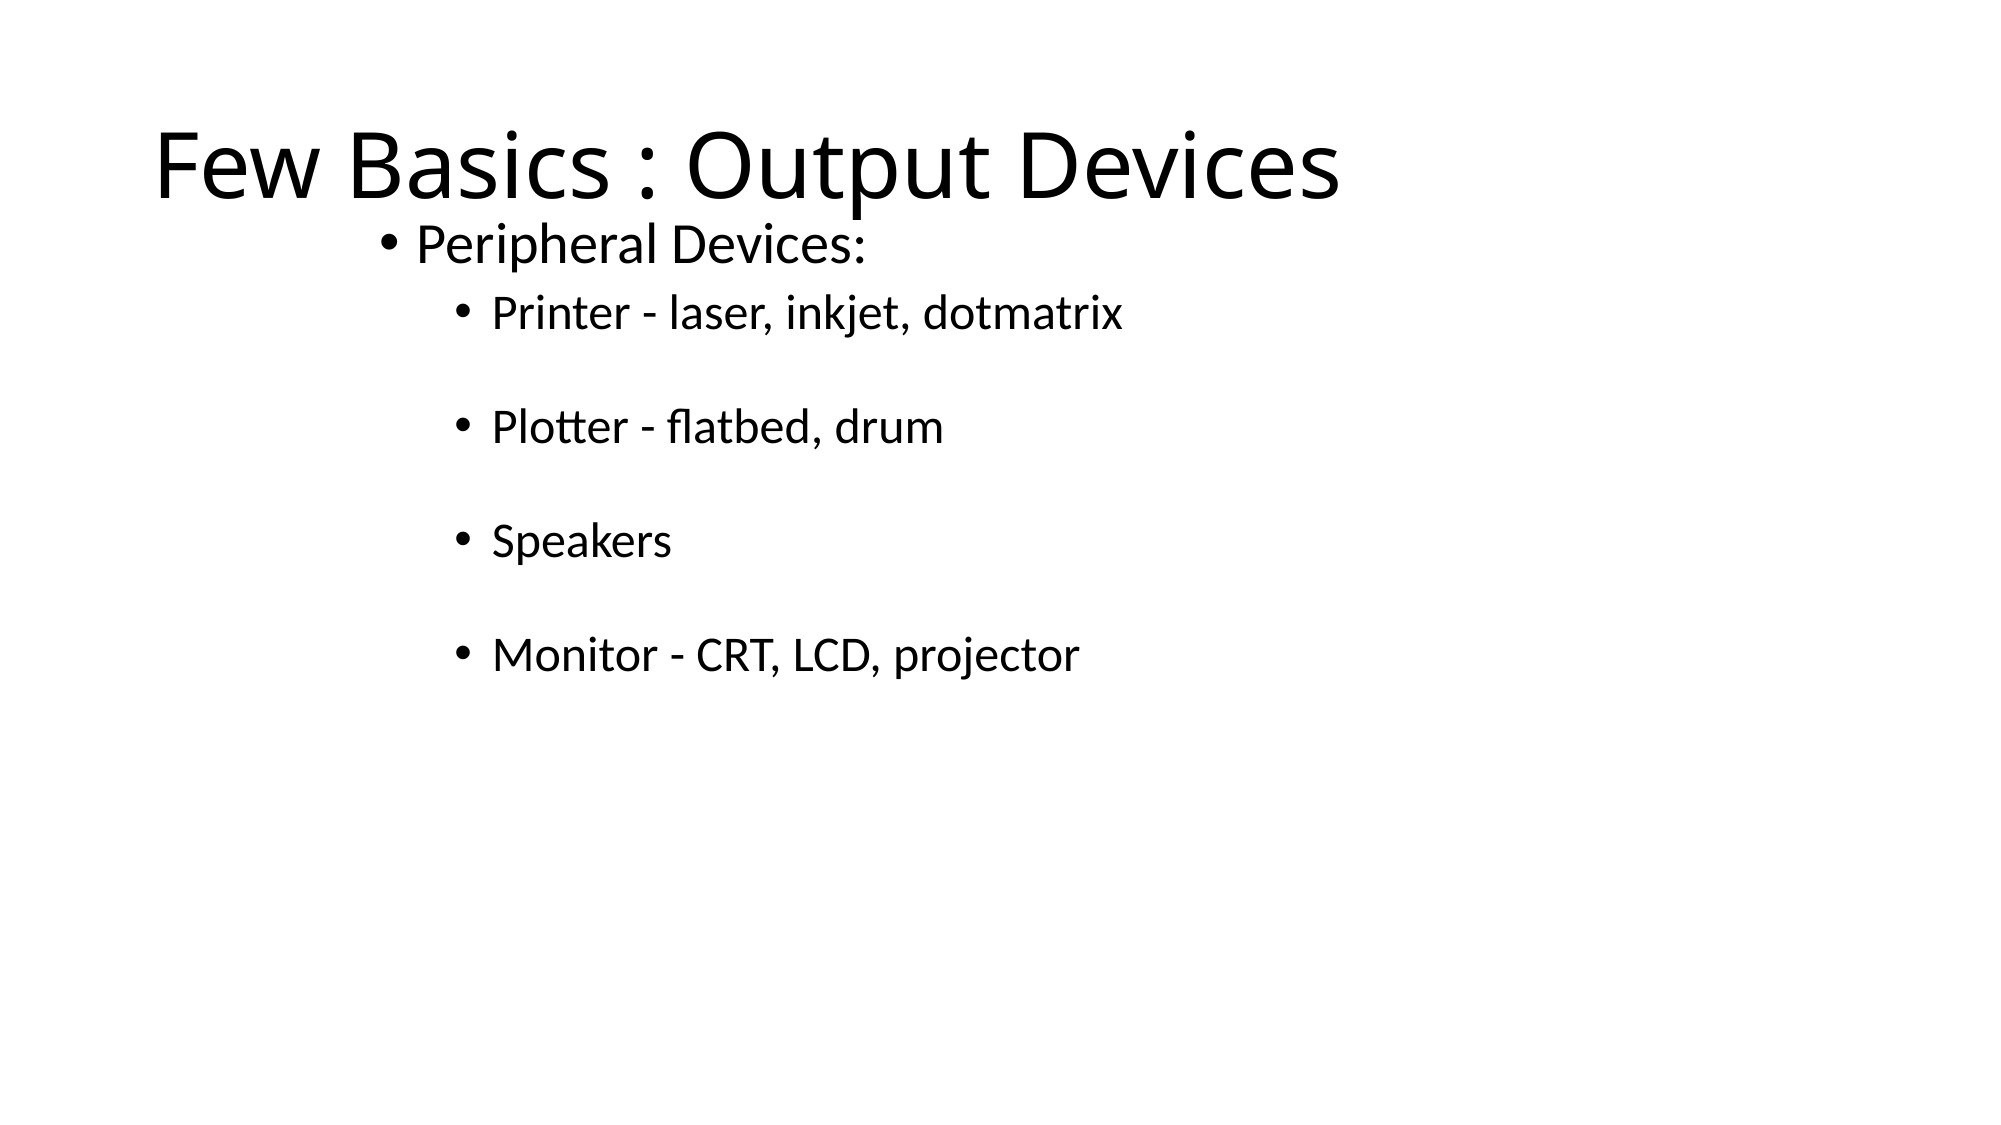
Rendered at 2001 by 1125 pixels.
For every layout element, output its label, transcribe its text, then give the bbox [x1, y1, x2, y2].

list Peripheral Devices: Printer - laser, inkjet, dotmatrix Plotter - flatbed, drum Speakers Monitor - CRT, LCD, projector [364, 278, 1582, 1006]
title Few Basics : Output Devices [137, 59, 1863, 278]
